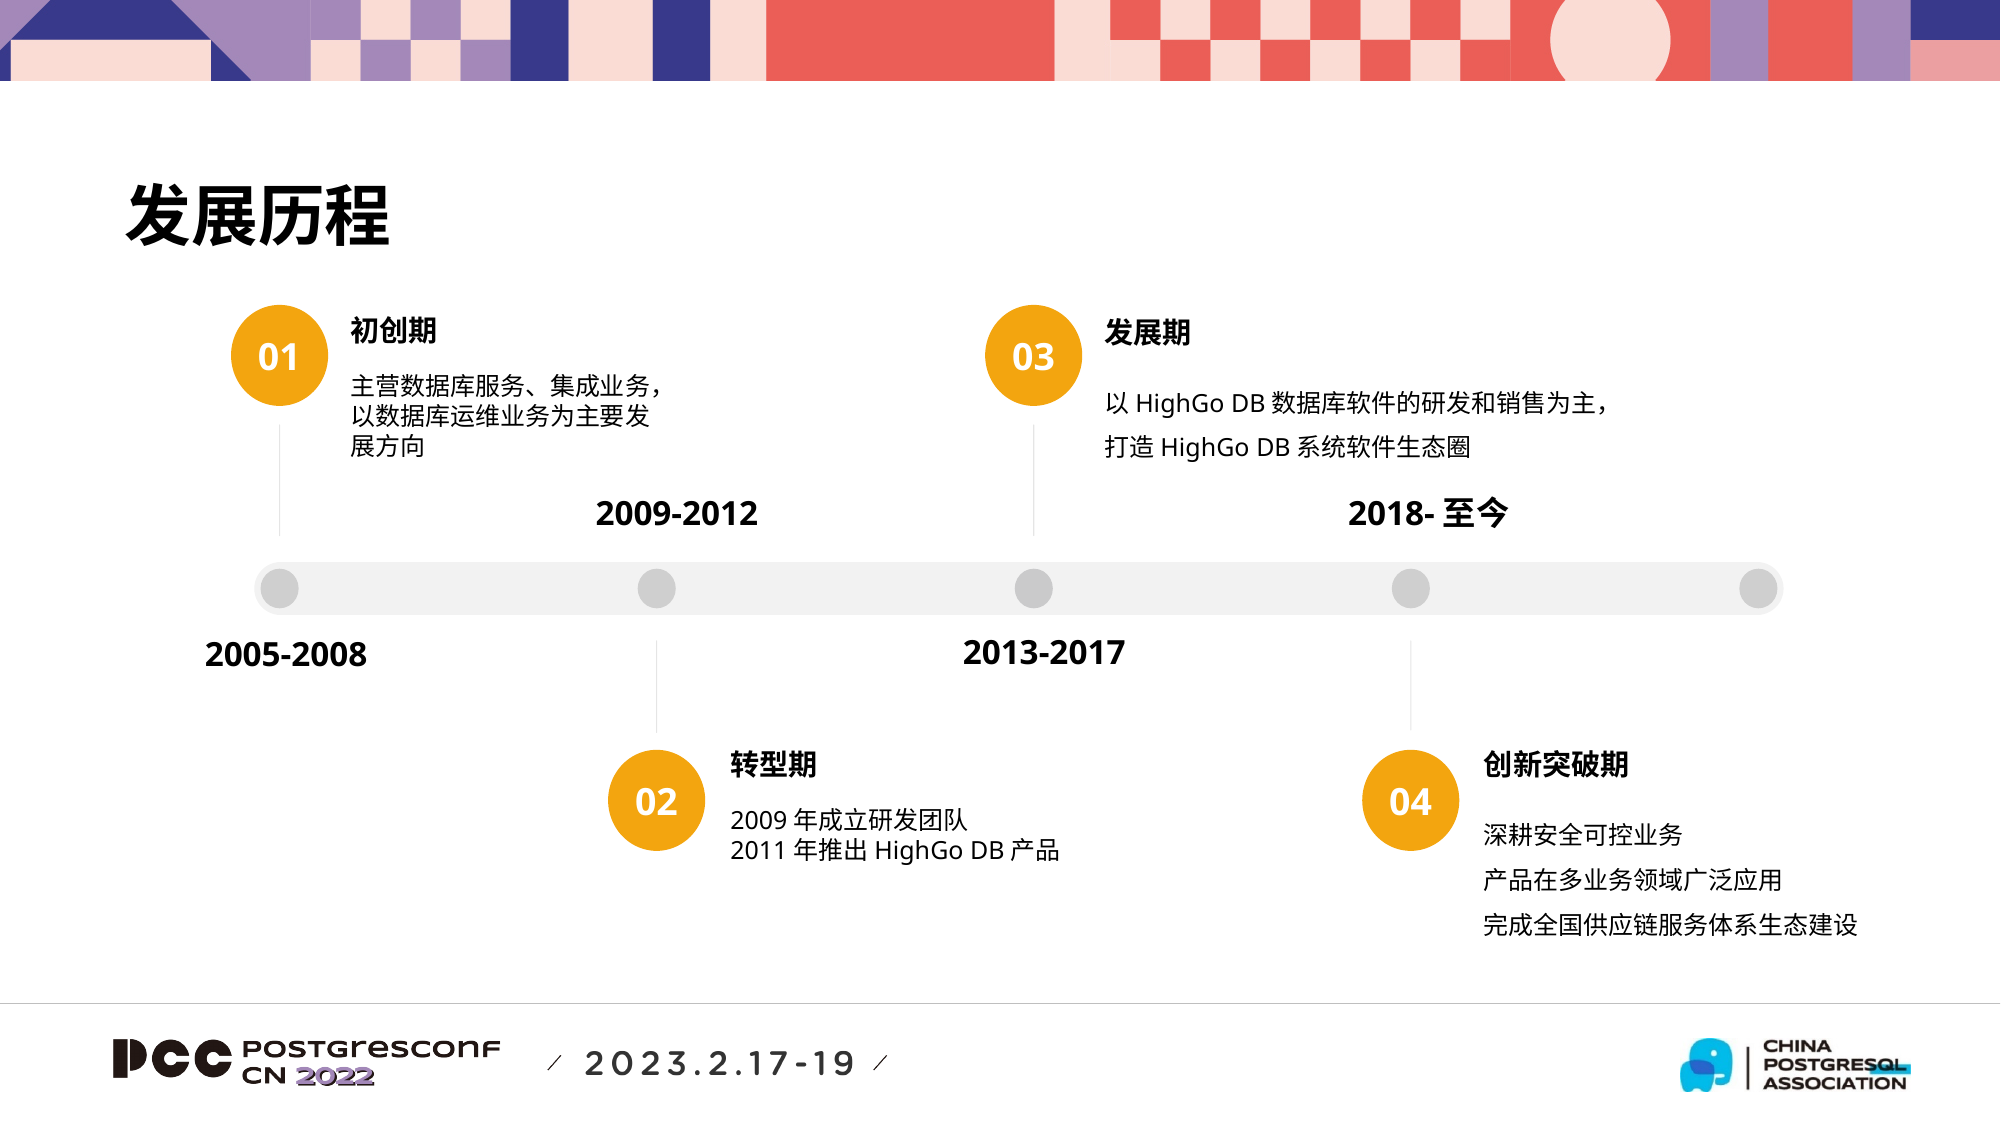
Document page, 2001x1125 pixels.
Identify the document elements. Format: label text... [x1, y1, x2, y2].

text_box 发展历程 [109, 150, 1890, 261]
picture [1680, 1079, 1685, 1092]
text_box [189, 304, 1890, 944]
picture [113, 1039, 898, 1092]
picture [1691, 1088, 1703, 1092]
picture [1680, 1038, 1911, 1092]
picture [1711, 1050, 1717, 1057]
picture [0, 0, 2000, 81]
